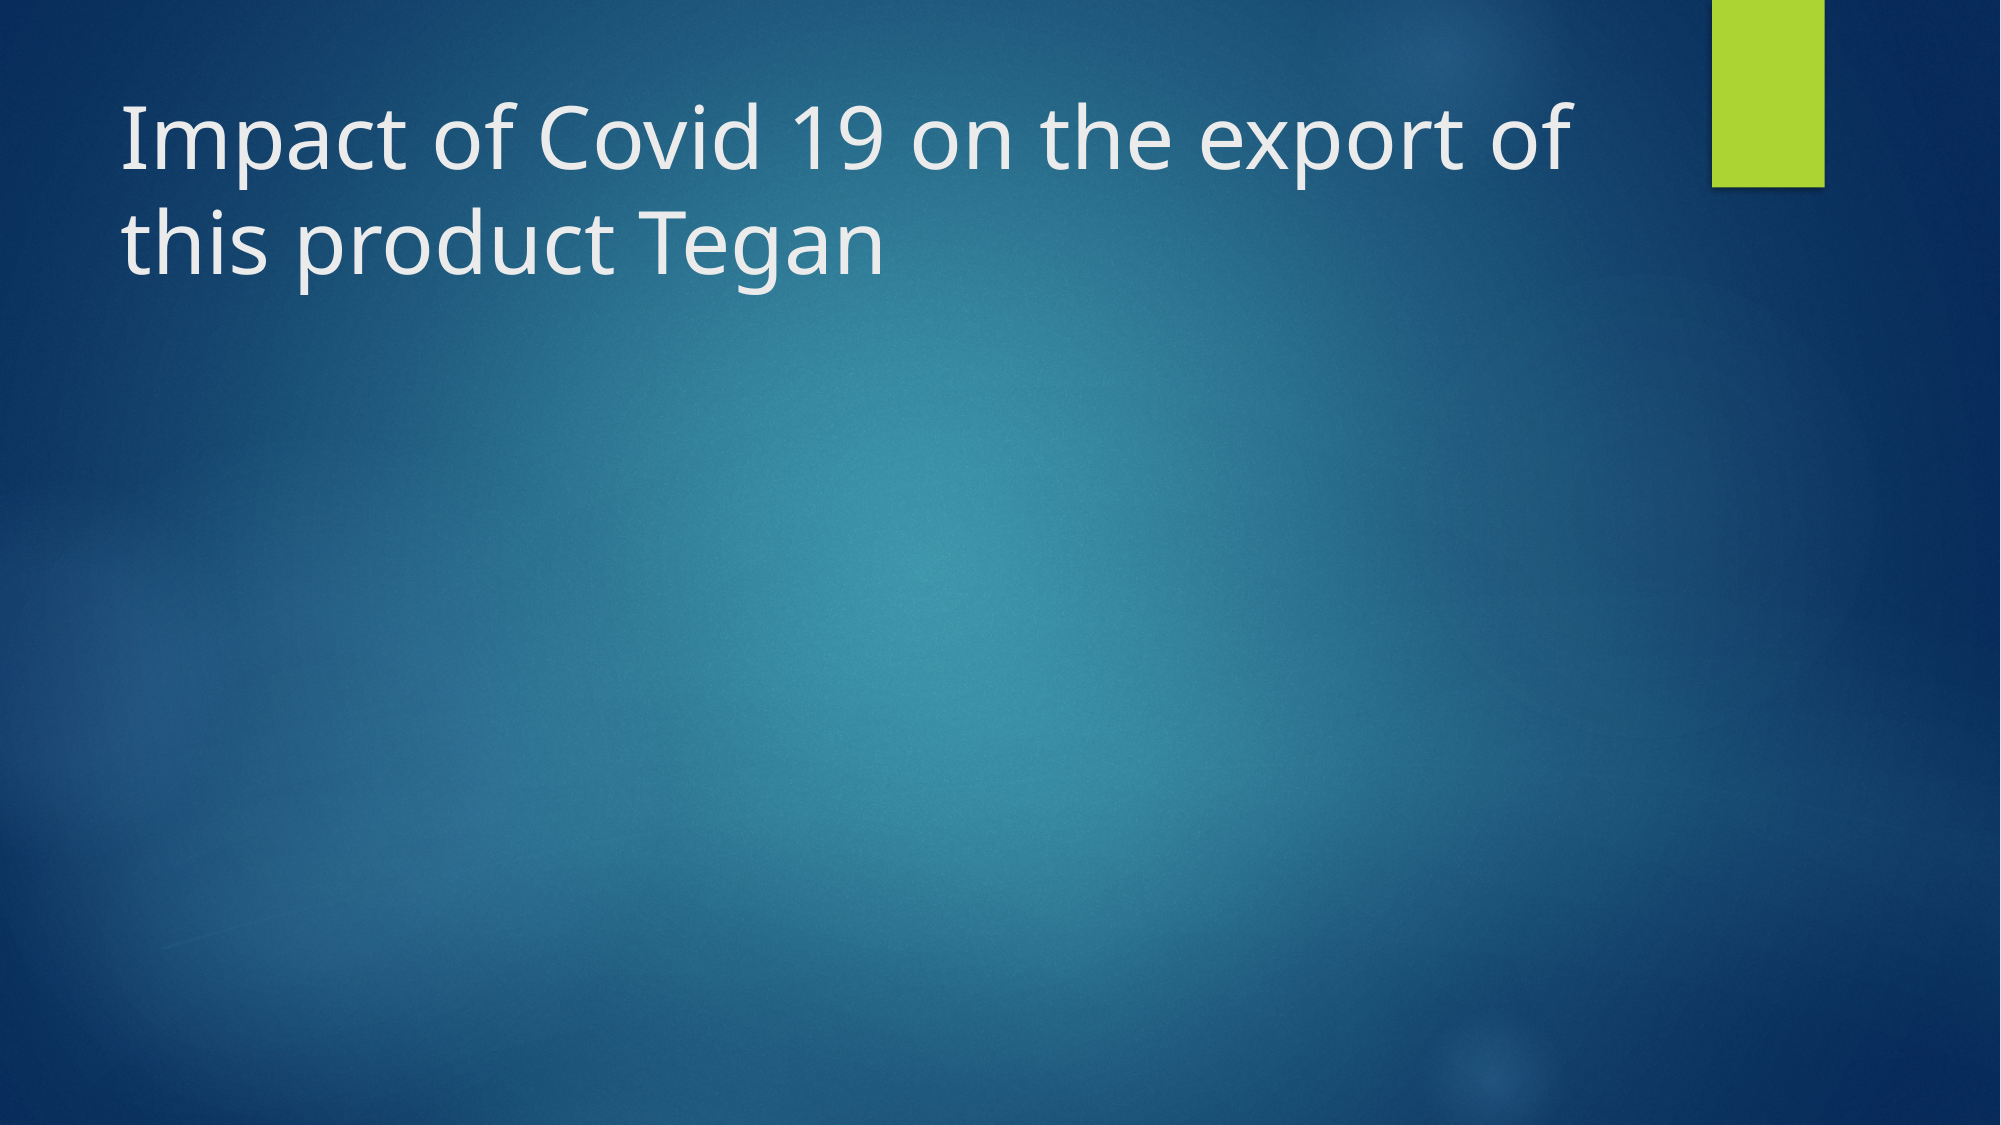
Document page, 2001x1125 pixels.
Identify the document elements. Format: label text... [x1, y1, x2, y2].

picture [0, 0, 2001, 1125]
text_box Impact of Covid 19 on the export of this product Tegan [106, 74, 1649, 304]
text_box [181, 336, 1649, 1025]
